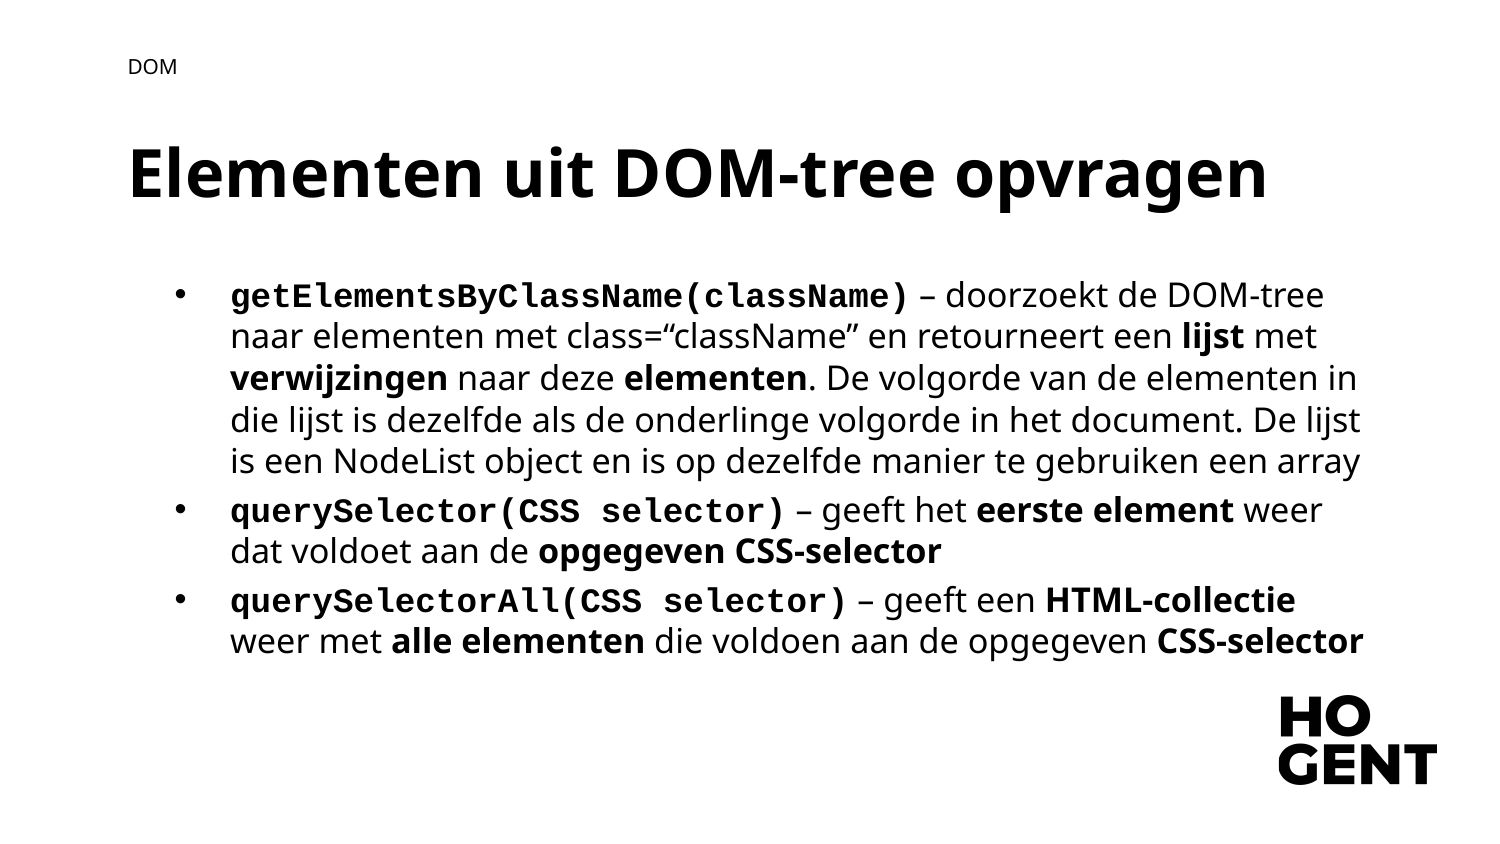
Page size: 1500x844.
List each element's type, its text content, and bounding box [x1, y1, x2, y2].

text_box getElementsByClassName(className) – doorzoekt de DOM-tree naar elementen met class=“className” en retourneert een lijst met verwijzingen naar deze elementen. De volgorde van de elementen in die lijst is dezelfde als de onderlinge volgorde in het document. De lijst is een NodeList object en is op dezelfde manier te gebruiken een array querySelector(CSS selector) – geeft het eerste element weer dat voldoet aan de opgegeven CSS-selector querySelectorAll(CSS selector) – geeft een HTML-collectie weer met alle elementen die voldoen aan de opgegeven CSS-selector [112, 235, 1388, 698]
text_box Elementen uit DOM-tree opvragen [112, 122, 1388, 235]
list DOM [112, 46, 788, 100]
